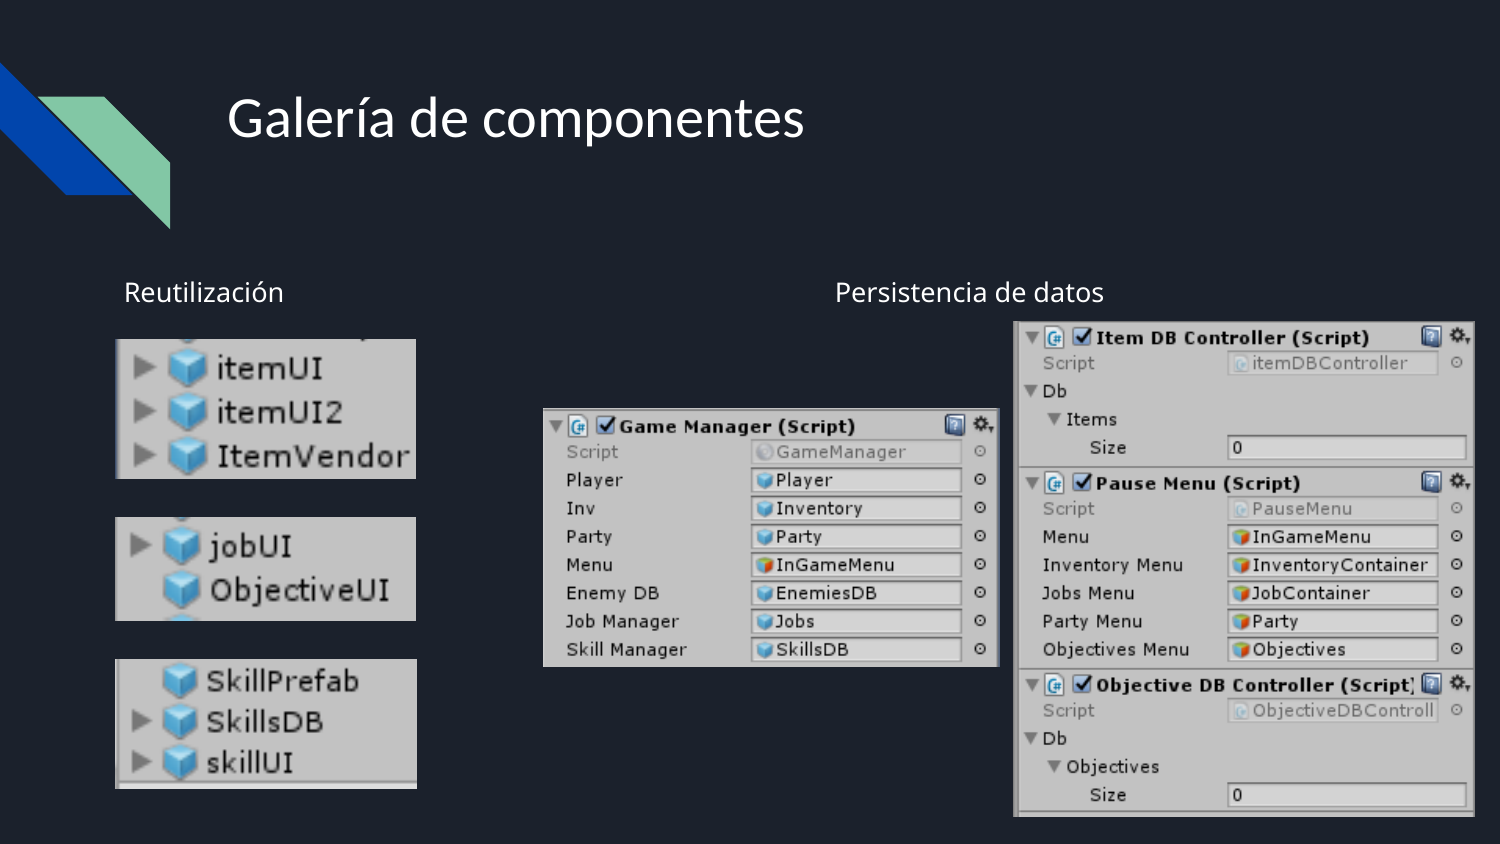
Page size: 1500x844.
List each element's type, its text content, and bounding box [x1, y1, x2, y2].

picture [543, 408, 1000, 667]
picture [114, 659, 417, 789]
text_box Persistencia de datos [820, 255, 1128, 317]
picture [1013, 320, 1475, 817]
title Galería de componentes [212, 64, 1368, 215]
picture [114, 517, 417, 621]
picture [114, 339, 417, 479]
list Reutilización [108, 255, 417, 317]
